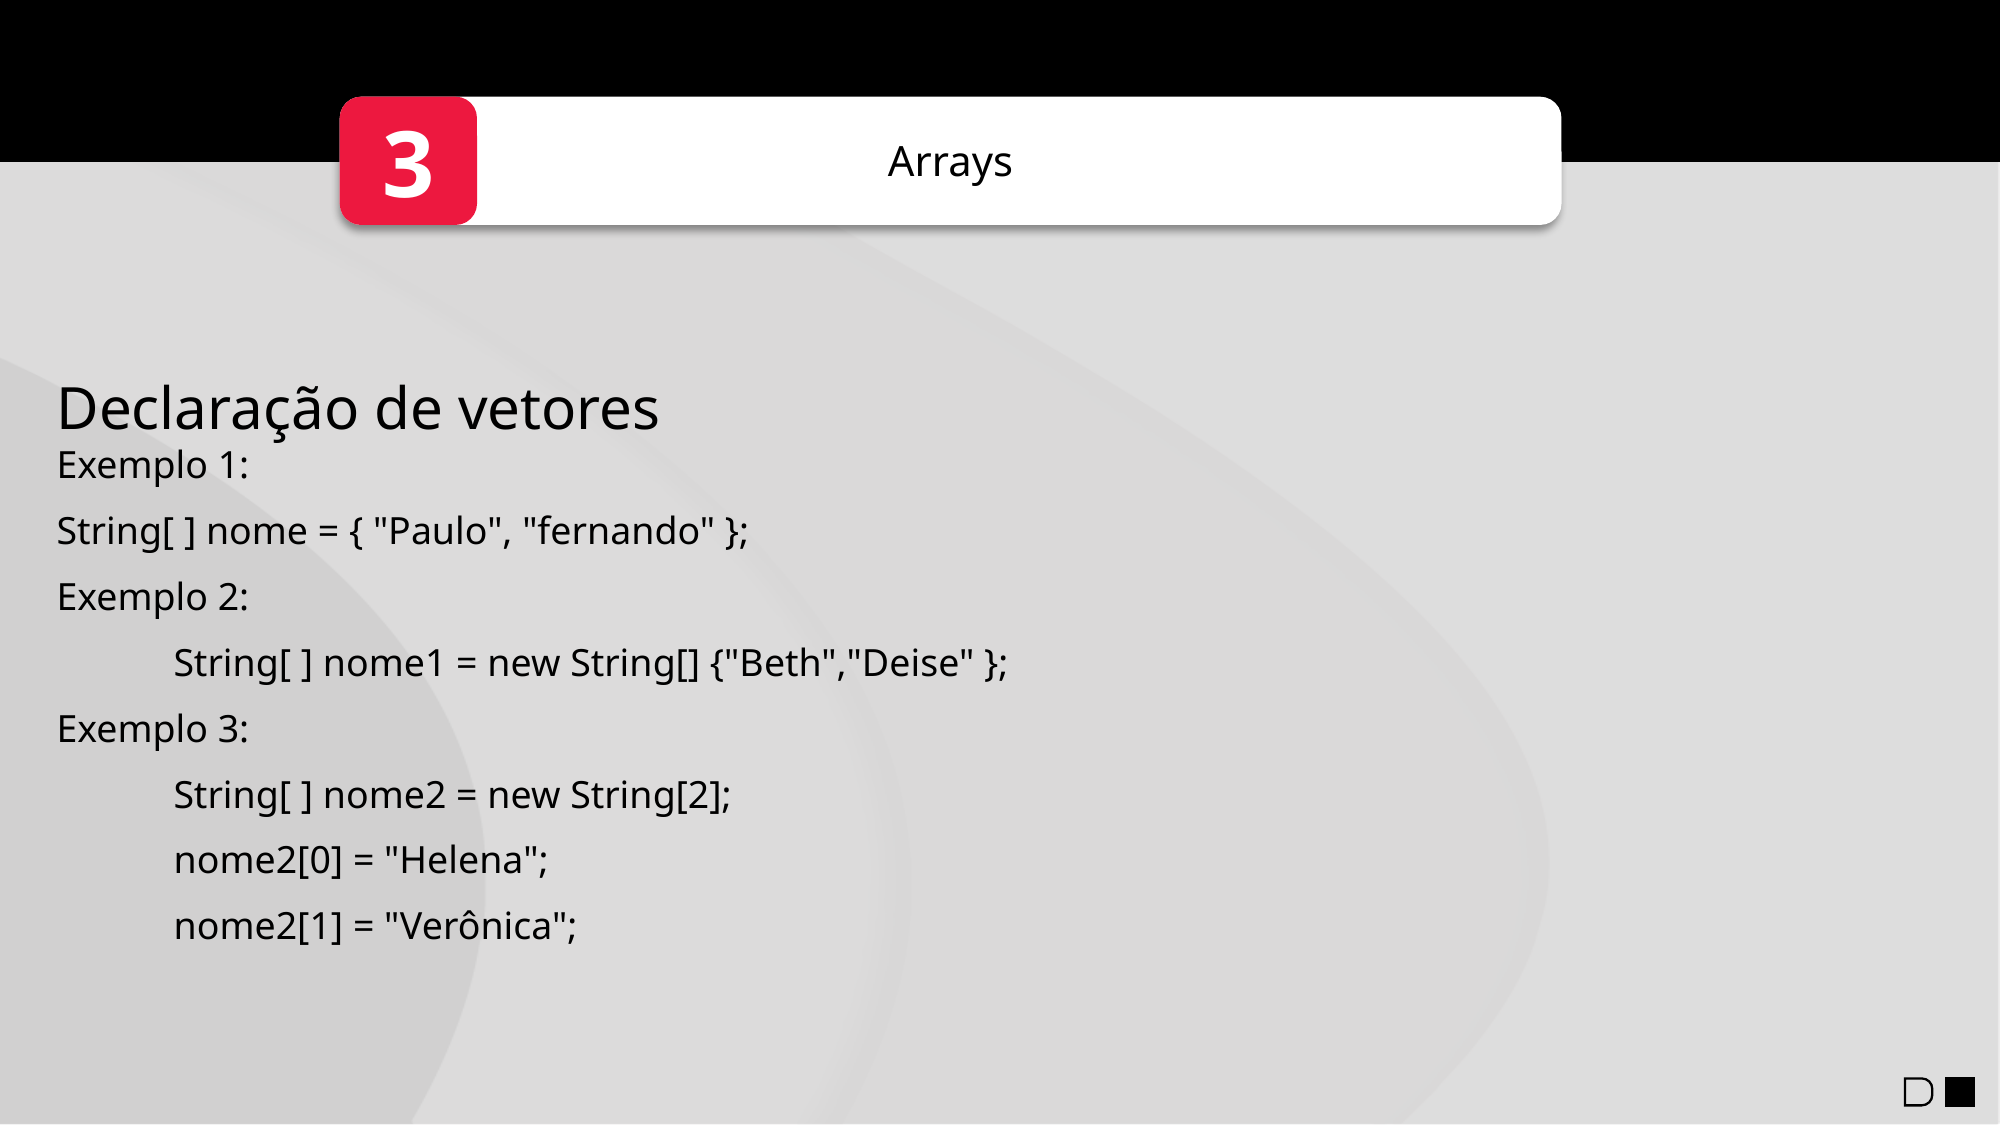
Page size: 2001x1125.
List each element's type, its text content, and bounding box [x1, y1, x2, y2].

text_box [339, 96, 1562, 226]
text_box Declaração de vetores Exemplo 1: String[ ] nome = { "Paulo", "fernando" }; Exemplo 2: String[ ] nome1 = new String[] {"Beth","Deise" }; Exemplo 3: String[ ] nome2 = new String[2]; nome2[0] = "Helena"; nome2[1] = "Verônica"; [41, 376, 1934, 908]
text_box [0, 0, 2000, 161]
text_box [1903, 1077, 1975, 1107]
